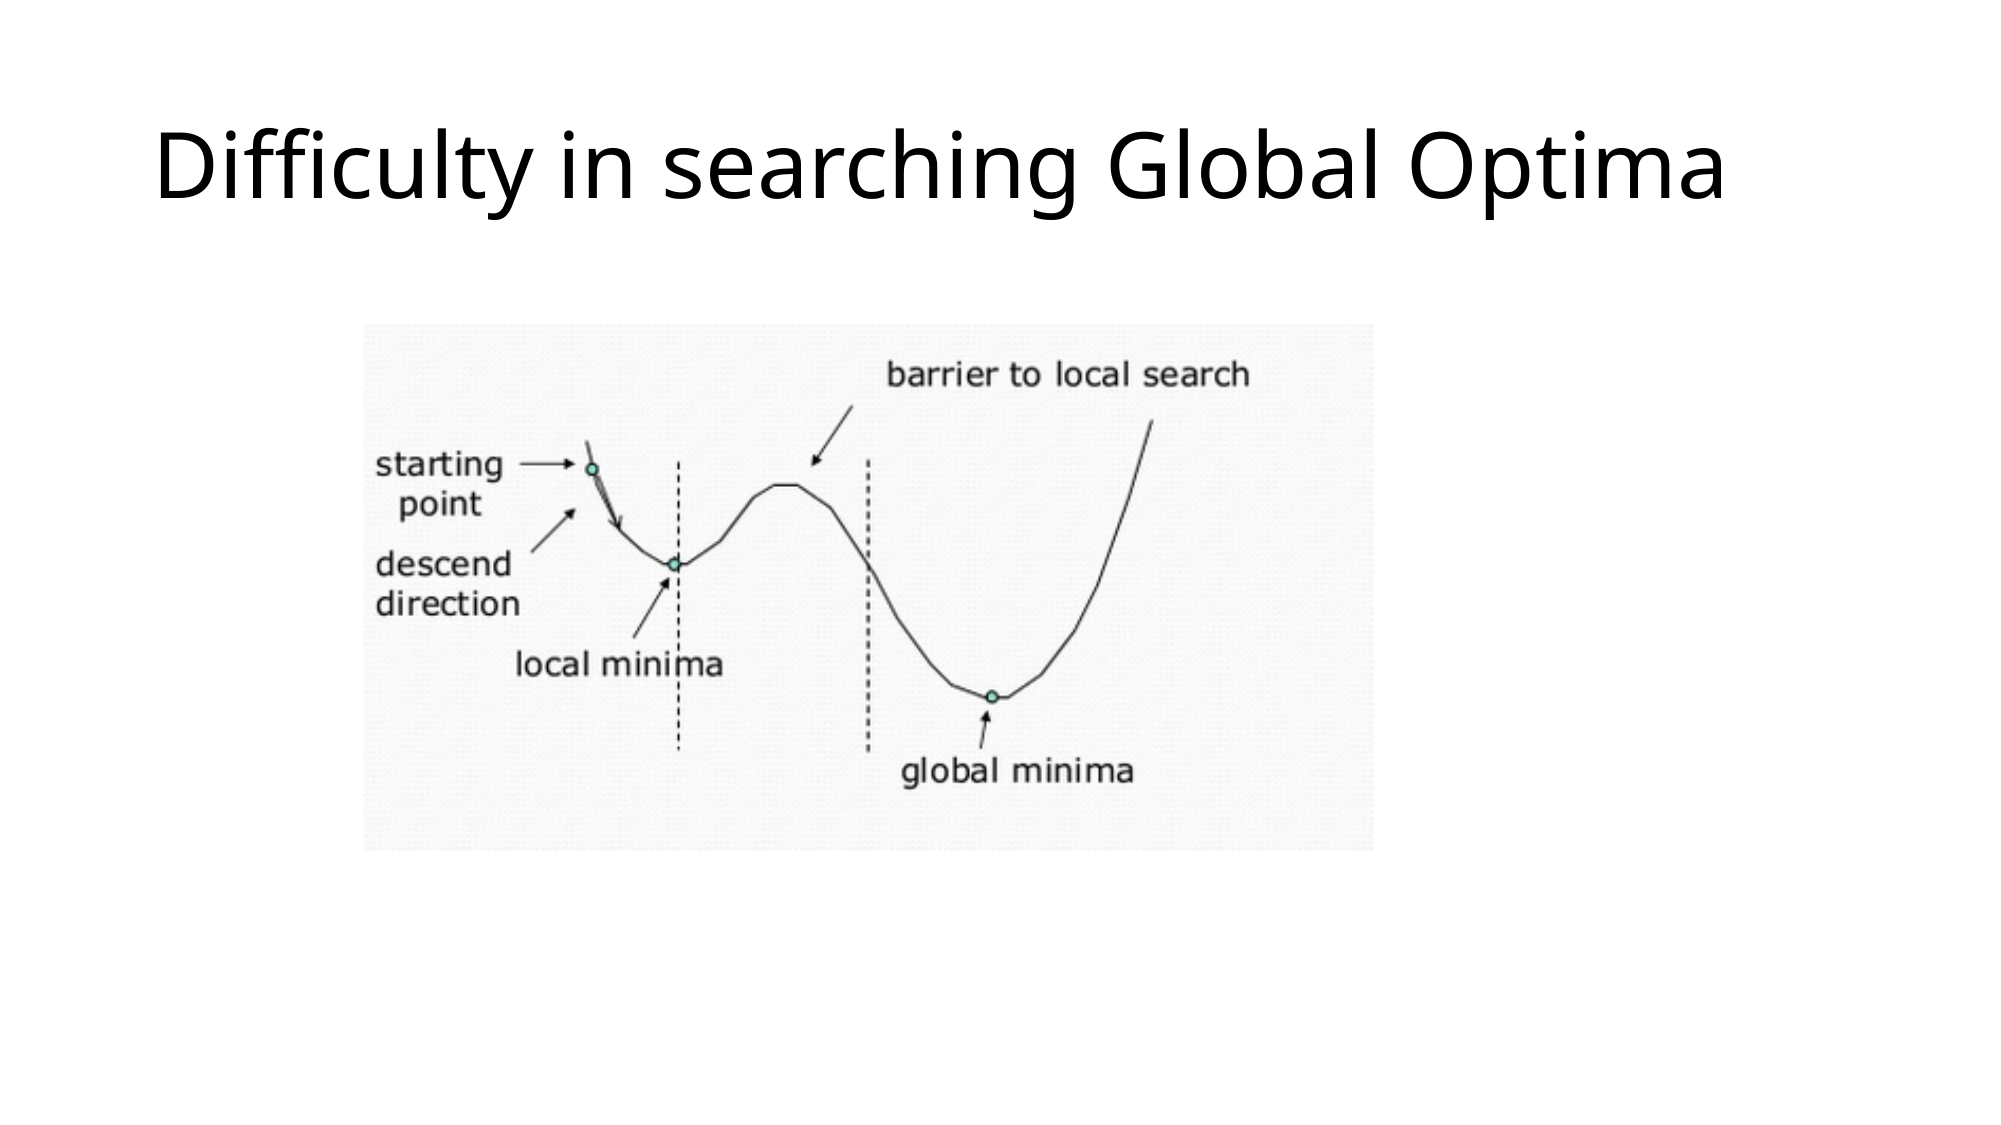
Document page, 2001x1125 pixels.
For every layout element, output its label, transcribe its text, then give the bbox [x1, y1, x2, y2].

title Difficulty in searching Global Optima [137, 59, 1863, 278]
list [363, 324, 1374, 851]
